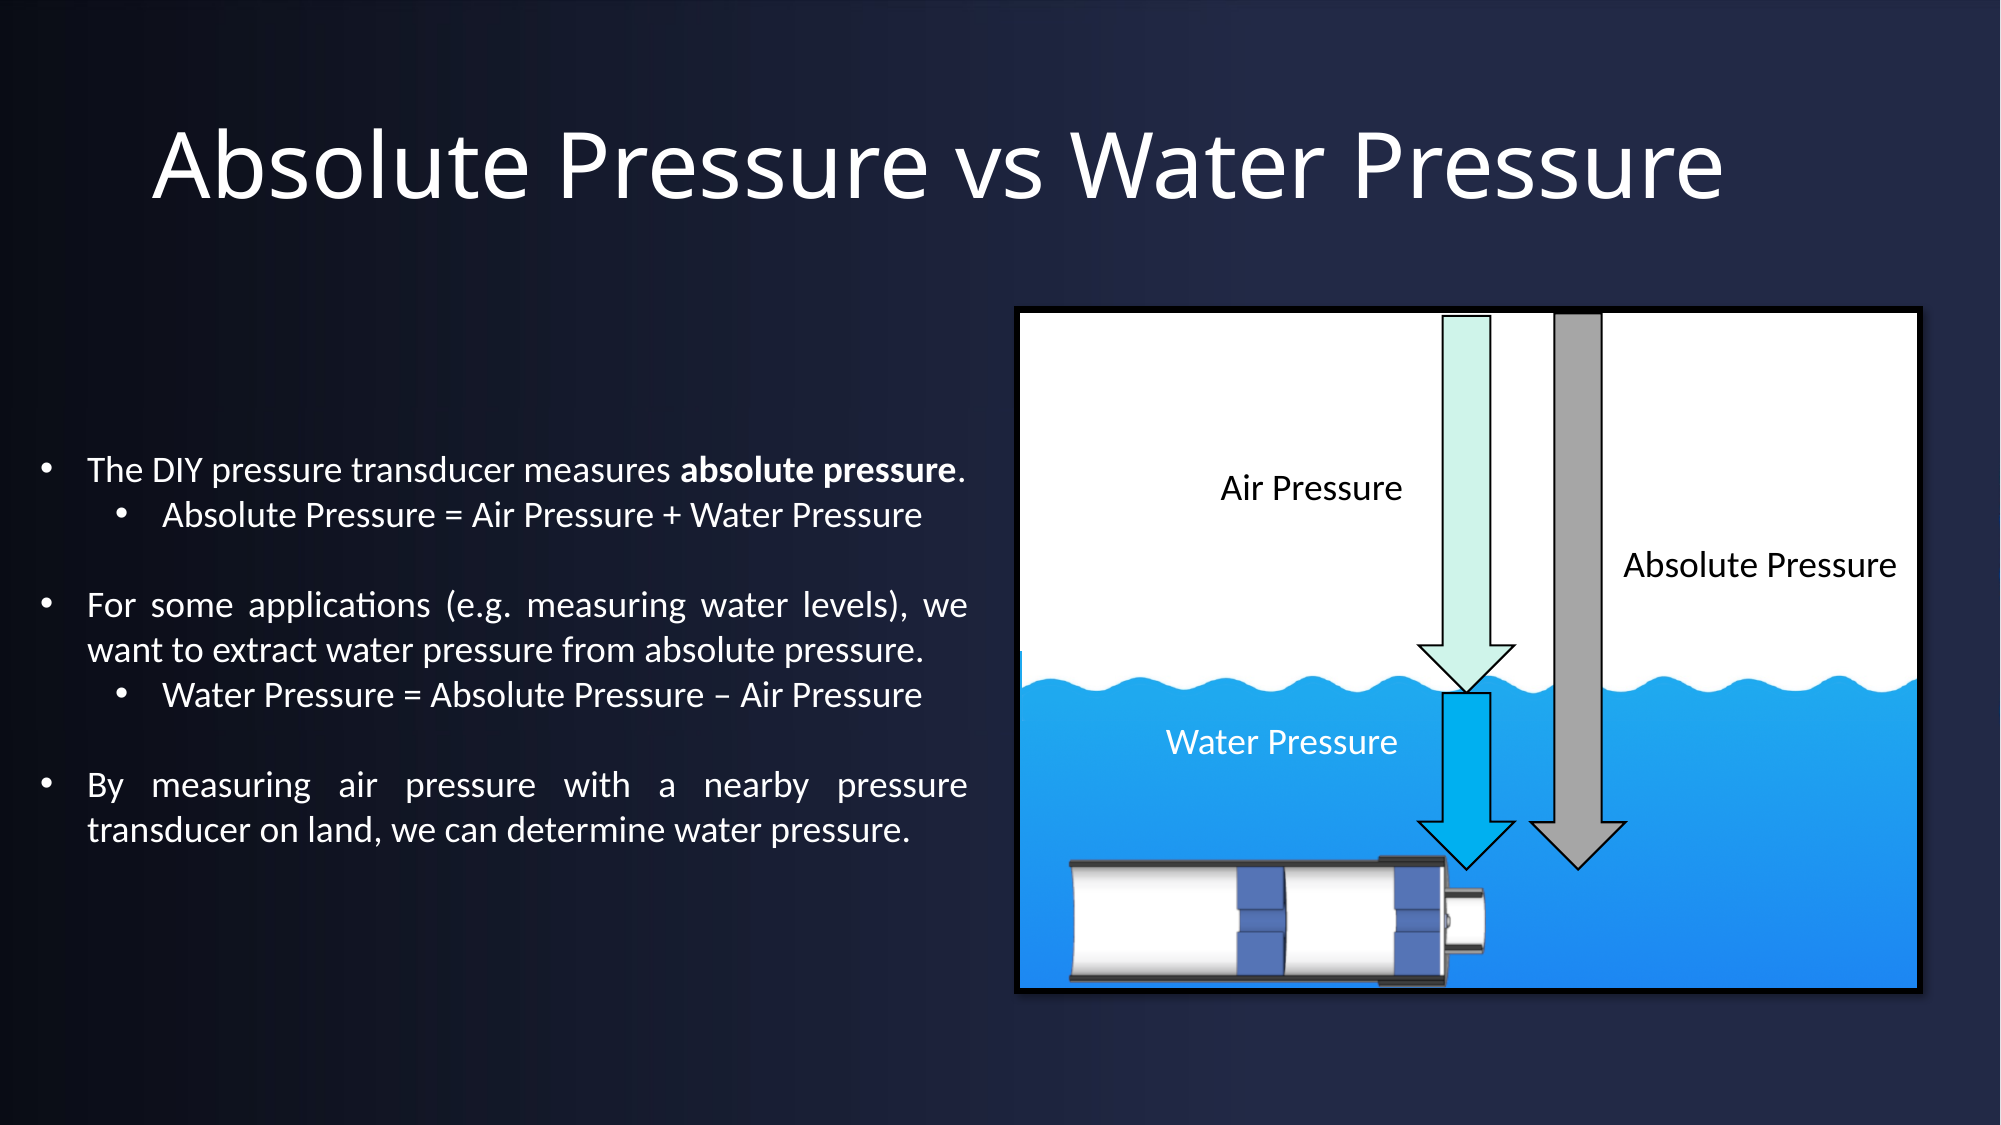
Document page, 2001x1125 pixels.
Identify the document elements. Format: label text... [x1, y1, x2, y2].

title Absolute Pressure vs Water Pressure [137, 59, 1863, 278]
text_box The DIY pressure transducer measures absolute pressure. Absolute Pressure = Air Pressure + Water Pressure For some applications (e.g. measuring water levels), we want to extract water pressure from absolute pressure. Water Pressure = Absolute Pressure – Air Pressure By measuring air pressure with a nearby pressure transducer on land, we can determine water pressure. [25, 437, 985, 858]
picture [0, 0, 2001, 1125]
